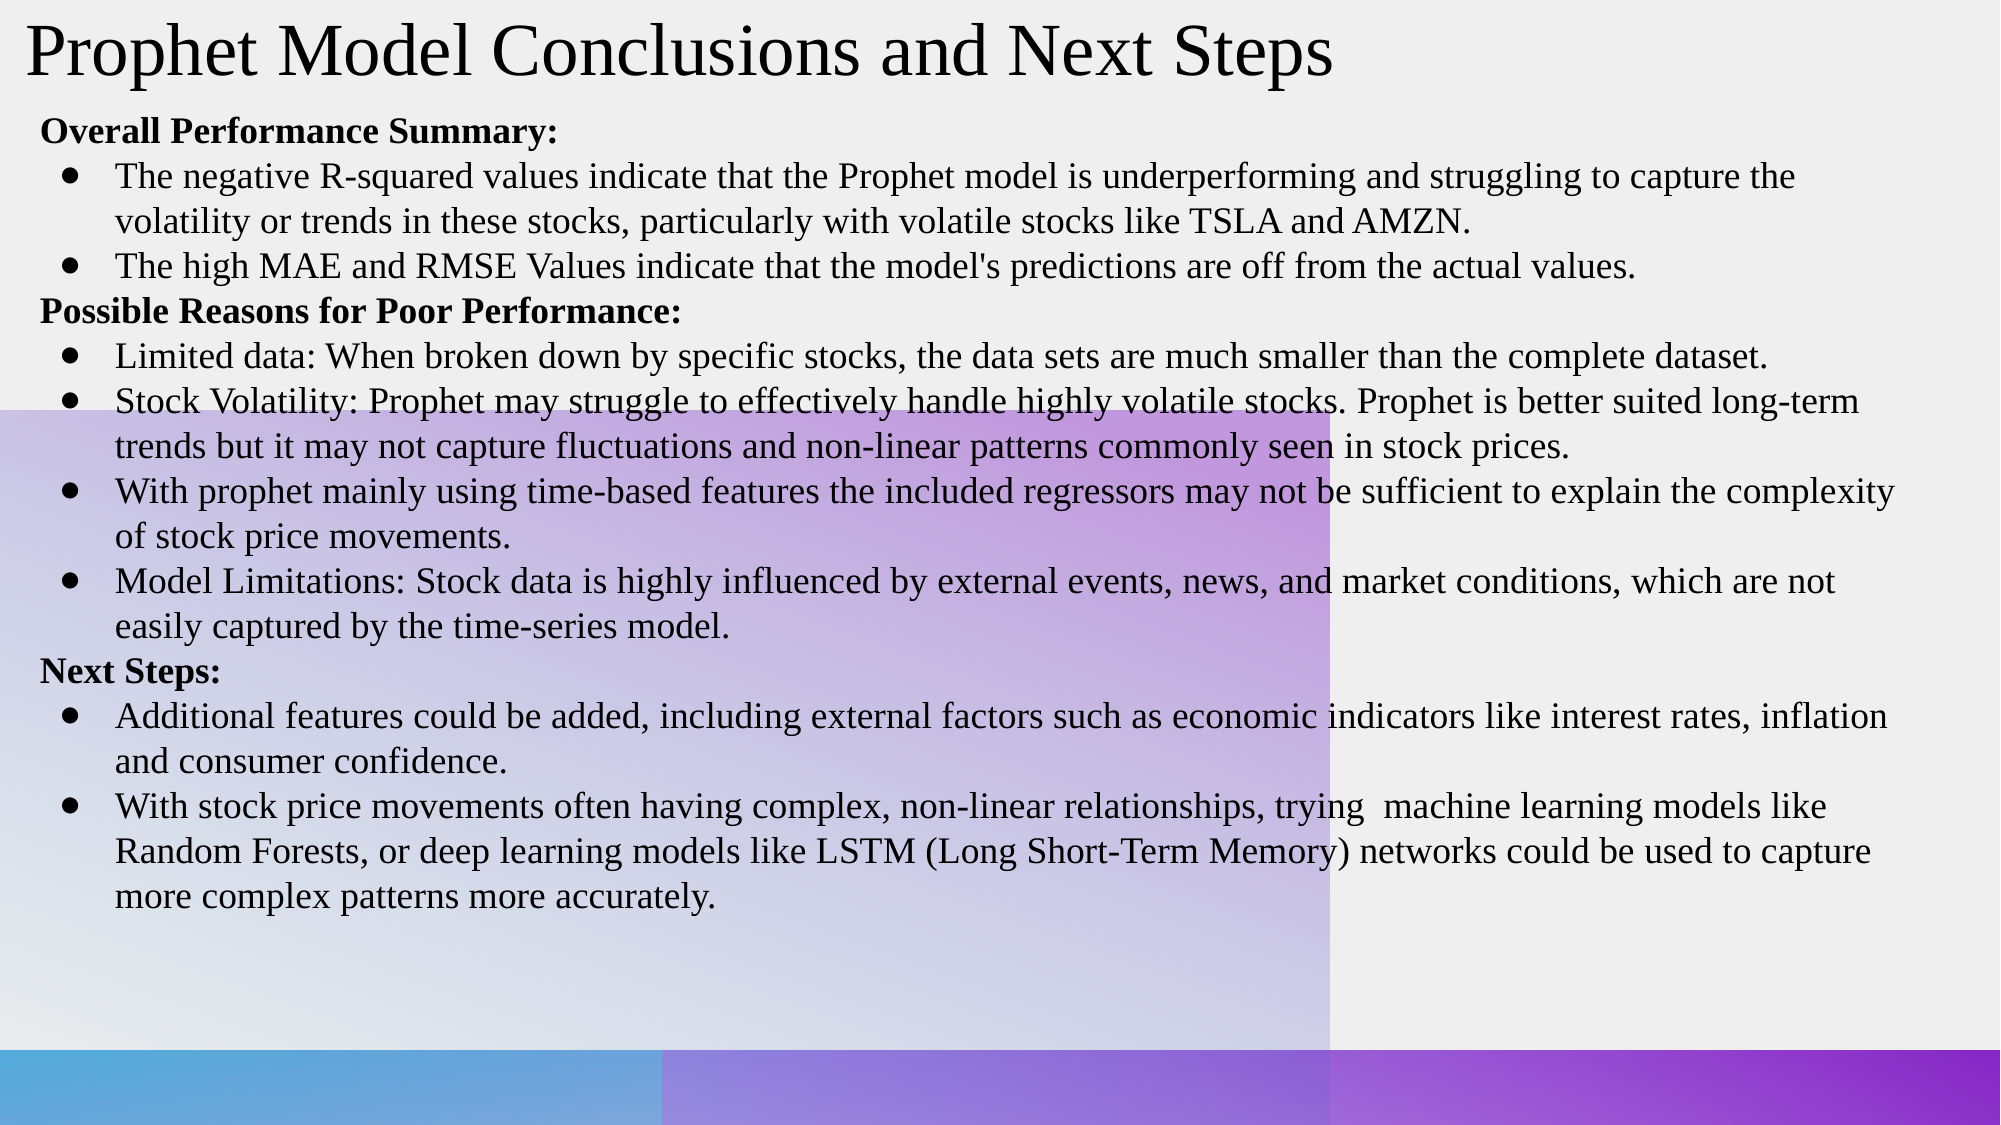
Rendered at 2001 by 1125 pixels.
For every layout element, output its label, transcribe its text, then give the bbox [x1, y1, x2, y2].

text_box [0, 410, 1330, 1125]
title Prophet Model Conclusions and Next Steps [25, 0, 1706, 90]
text_box Overall Performance Summary: The negative R-squared values indicate that the Prophet model is underperforming and struggling to capture the volatility or trends in these stocks, particularly with volatile stocks like TSLA and AMZN. The high MAE and RMSE Values indicate that the model's predictions are off from the actual values. Possible Reasons for Poor Performance: Limited data: When broken down by specific stocks, the data sets are much smaller than the complete dataset. Stock Volatility: Prophet may struggle to effectively handle highly volatile stocks. Prophet is better suited long-term trends but it may not capture fluctuations and non-linear patterns commonly seen in stock prices. With prophet mainly using time-based features the included regressors may not be sufficient to explain the complexity of stock price movements. Model Limitations: Stock data is highly influenced by external events, news, and market conditions, which are not easily captured by the time-series model. Next Steps: Additional features could be added, including external factors such as economic indicators like interest rates, inflation and consumer confidence. With stock price movements often having complex, non-linear relationships, trying machine learning models like Random Forests, or deep learning models like LSTM (Long Short-Term Memory) networks could be used to capture more complex patterns more accurately. [25, 90, 1913, 931]
